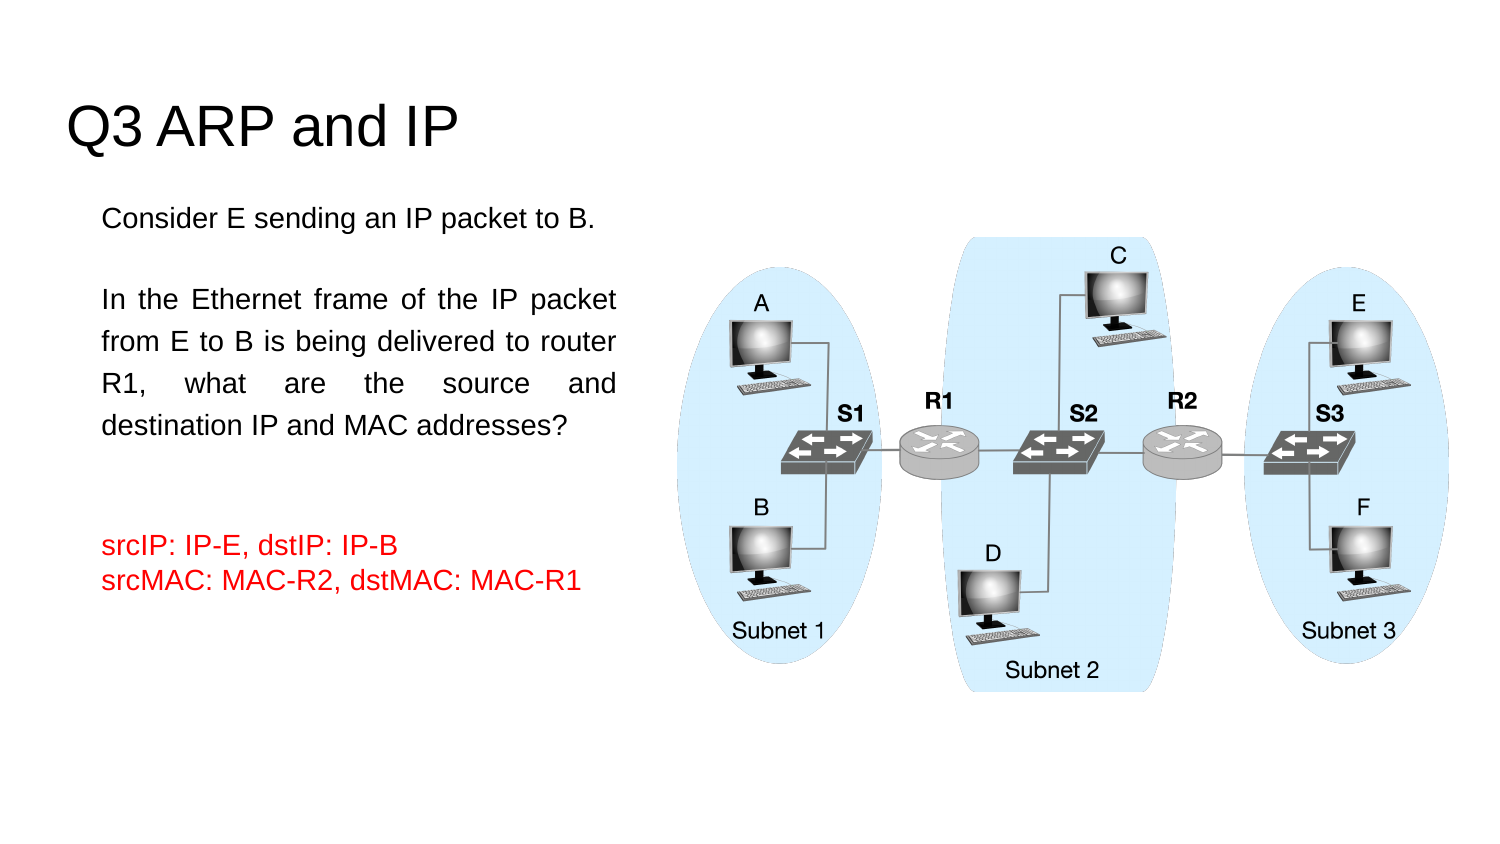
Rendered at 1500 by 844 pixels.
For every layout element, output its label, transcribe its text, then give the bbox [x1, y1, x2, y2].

text_box In the Ethernet frame of the IP packet from E to B is being delivered to router R1, what are the source and destination IP and MAC addresses? [86, 266, 633, 449]
text_box srcIP: IP-E, dstIP: IP-B srcMAC: MAC-R2, dstMAC: MAC-R1 [86, 519, 671, 604]
title Q3 ARP and IP [51, 72, 1449, 167]
text_box Consider E sending an IP packet to B. [86, 184, 1357, 242]
picture [676, 236, 1450, 693]
